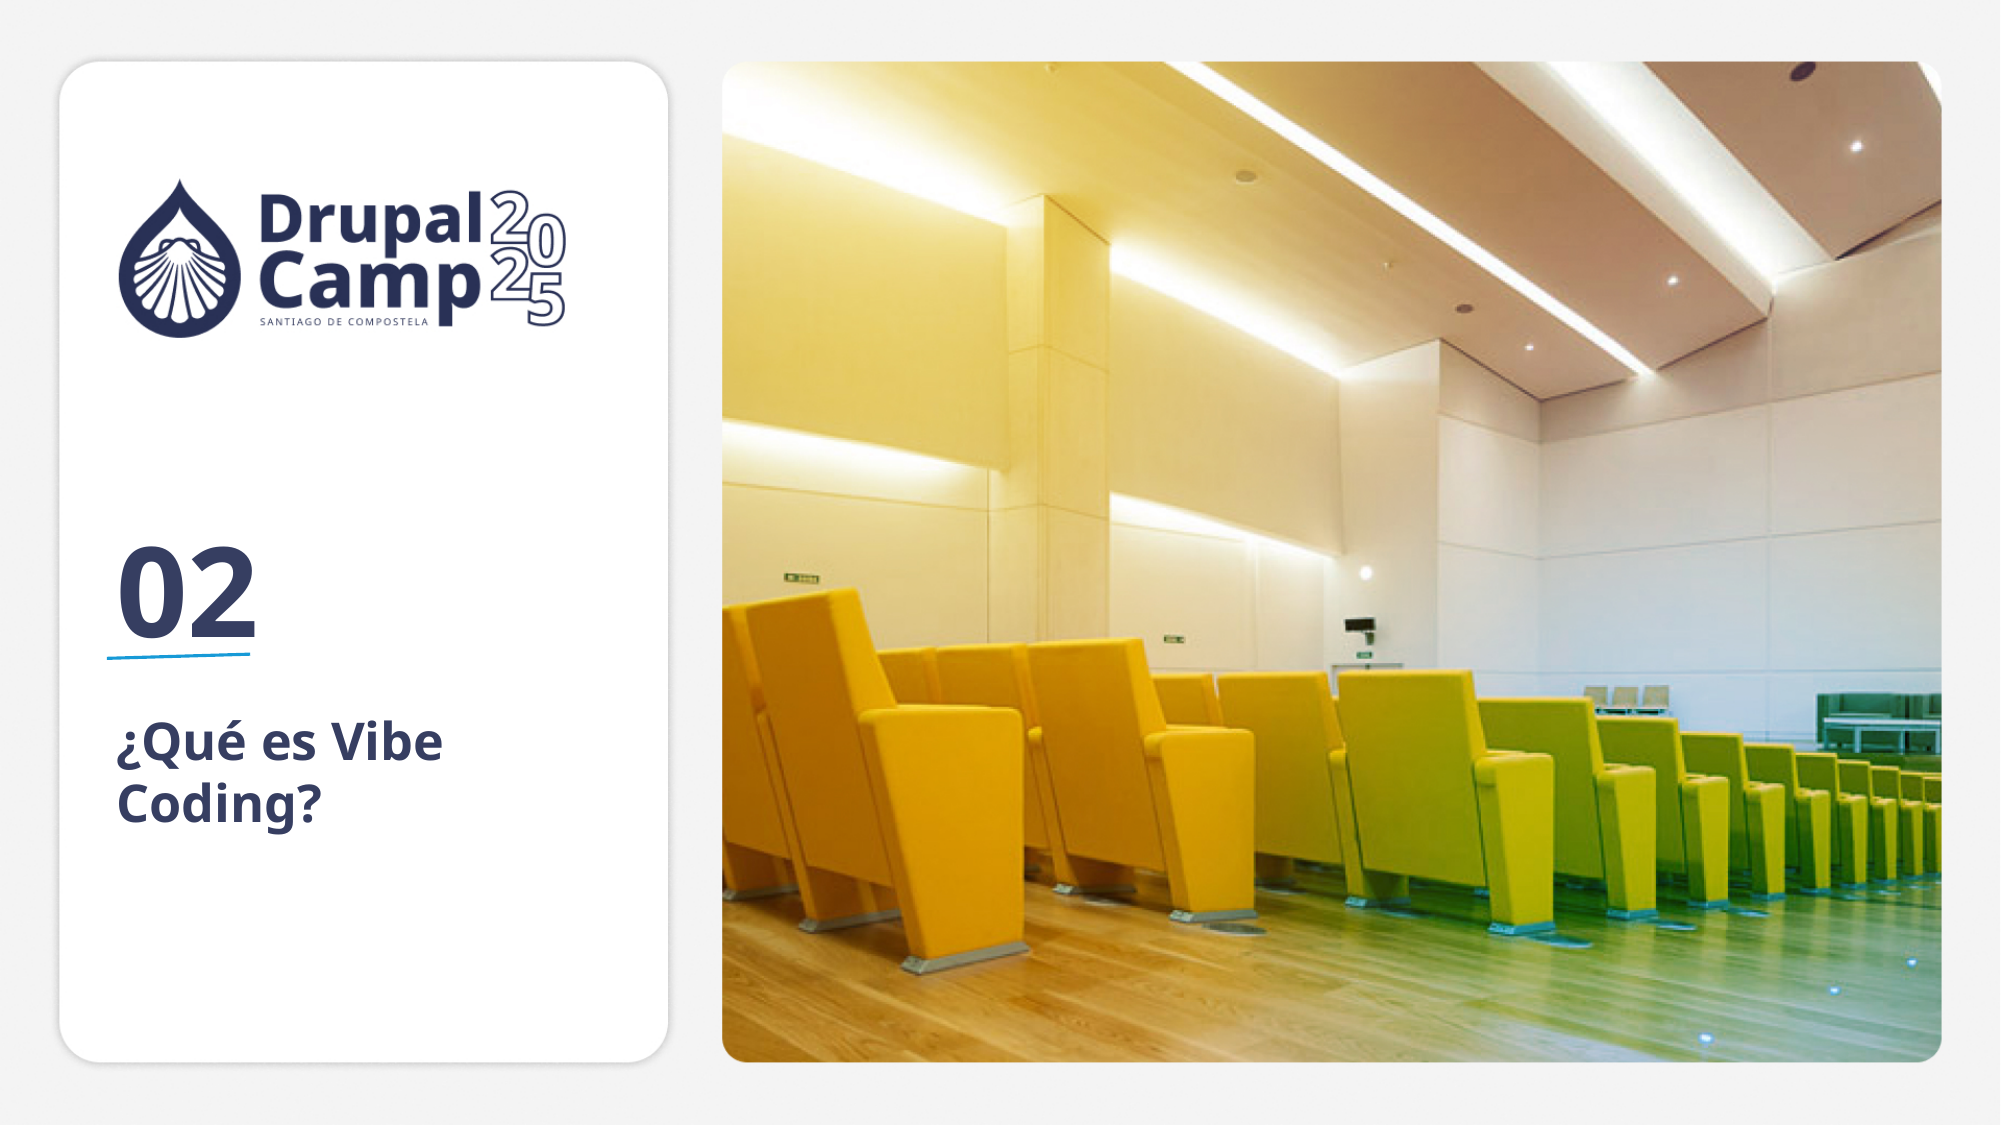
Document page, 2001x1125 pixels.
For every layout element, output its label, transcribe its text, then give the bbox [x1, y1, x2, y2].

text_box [106, 654, 251, 659]
text_box ¿Qué es Vibe Coding? [101, 700, 572, 841]
text_box 02 [101, 505, 289, 671]
picture [0, 0, 2001, 1125]
